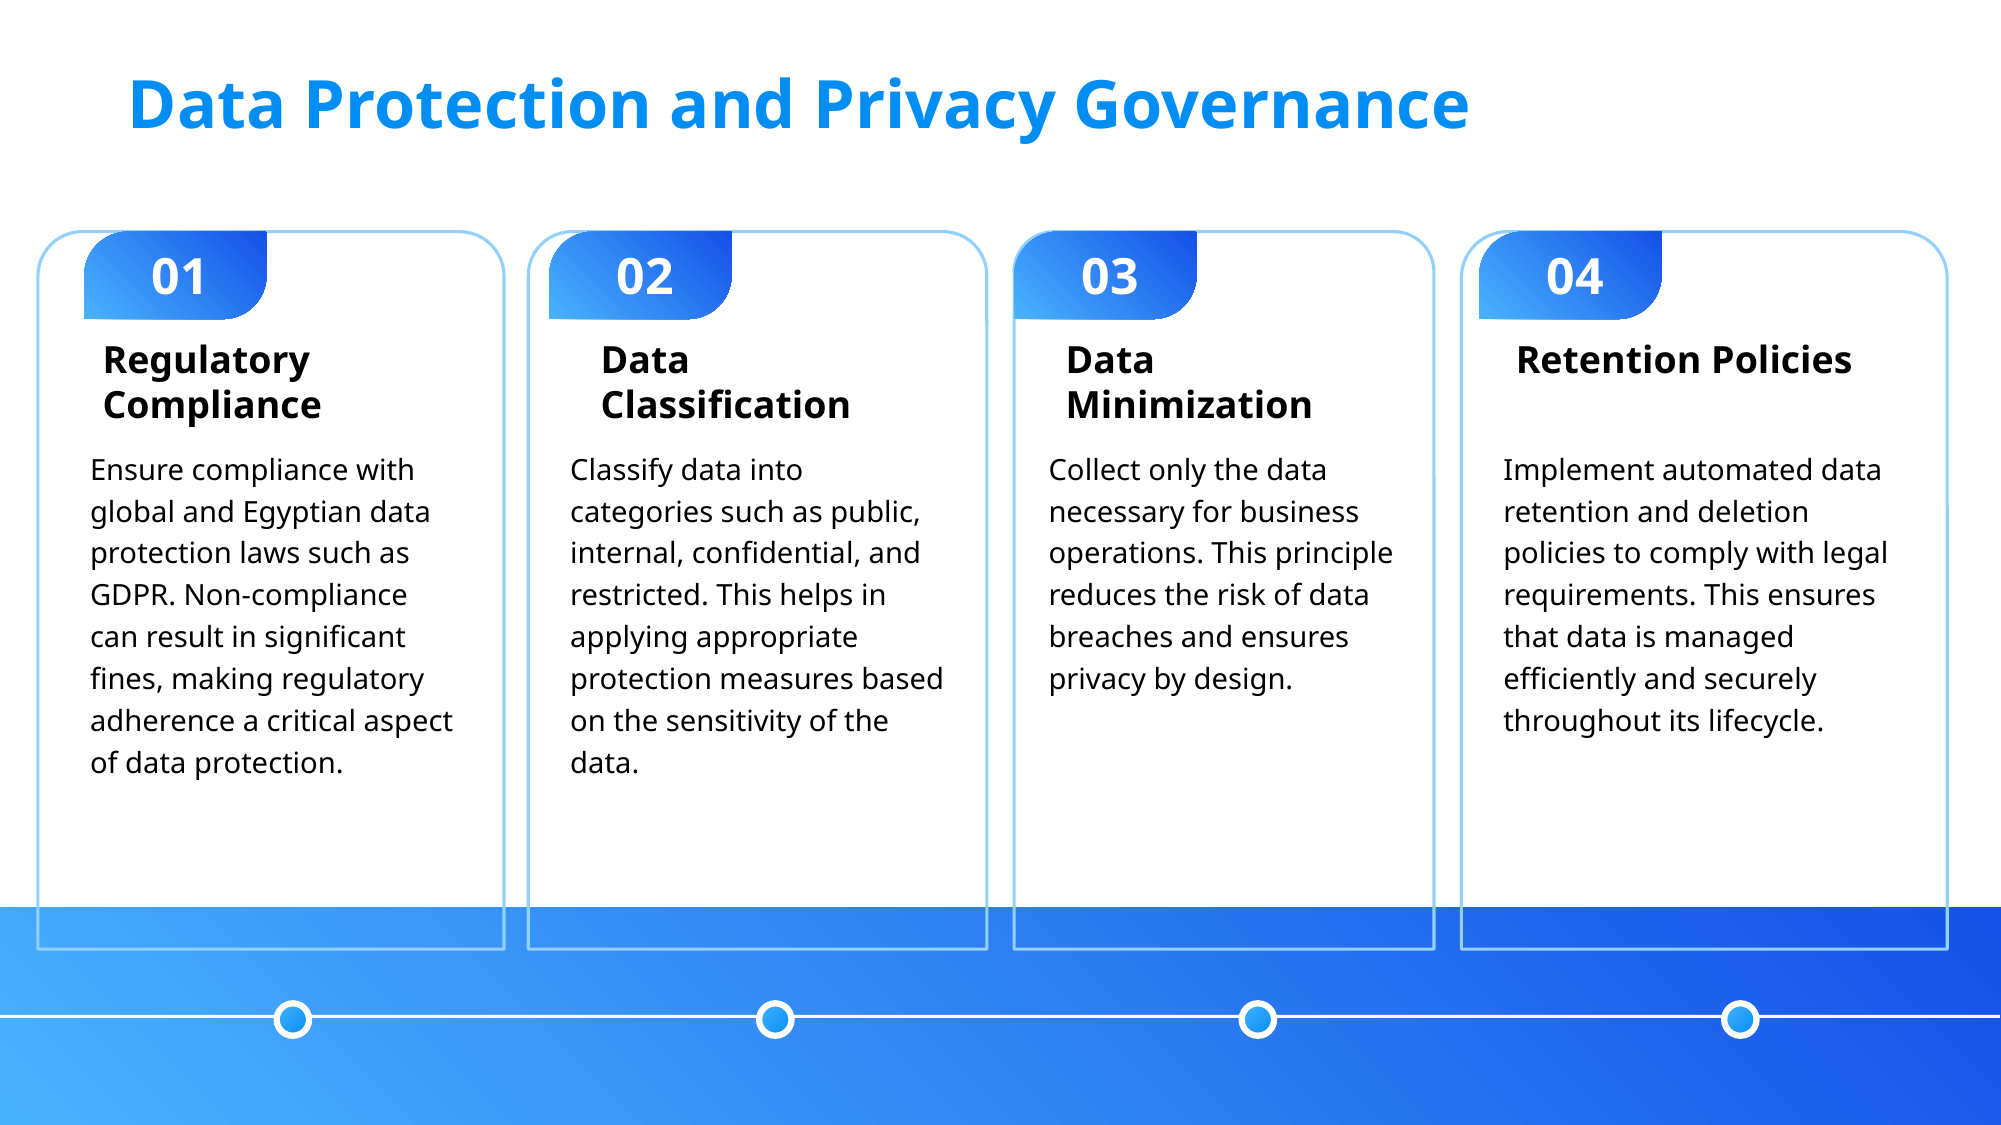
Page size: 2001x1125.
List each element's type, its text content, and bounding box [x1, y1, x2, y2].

text_box Implement automated data retention and deletion policies to comply with legal requirements. This ensures that data is managed efficiently and securely throughout its lifecycle. [1488, 436, 1910, 745]
text_box [1461, 231, 1948, 950]
text_box Collect only the data necessary for business operations. This principle reduces the risk of data breaches and ensures privacy by design. [1033, 436, 1418, 703]
text_box [759, 1003, 792, 1036]
text_box Classify data into categories such as public, internal, confidential, and restricted. This helps in applying appropriate protection measures based on the sensitivity of the data. [555, 436, 960, 787]
text_box [84, 231, 267, 320]
text_box 01 [129, 236, 231, 312]
text_box [1241, 1003, 1275, 1036]
text_box [1479, 231, 1662, 320]
text_box [1014, 231, 1434, 950]
text_box 02 [594, 236, 696, 312]
text_box Data Minimization [1050, 328, 1424, 434]
text_box [37, 231, 504, 950]
text_box Ensure compliance with global and Egyptian data protection laws such as GDPR. Non-compliance can result in significant fines, making regulatory adherence a critical aspect of data protection. [75, 436, 475, 787]
text_box [276, 1003, 310, 1036]
text_box Regulatory Compliance [87, 328, 472, 434]
text_box 03 [1059, 236, 1161, 312]
text_box Retention Policies [1500, 328, 1880, 389]
text_box 04 [1524, 236, 1626, 312]
text_box [1724, 1003, 1757, 1036]
text_box Data Protection and Privacy Governance [112, 54, 1720, 150]
text_box [1014, 231, 1197, 320]
text_box [0, 1017, 2000, 1125]
text_box [528, 231, 987, 950]
text_box Data Classification [585, 328, 937, 434]
text_box [549, 231, 732, 320]
text_box [0, 907, 2000, 1016]
